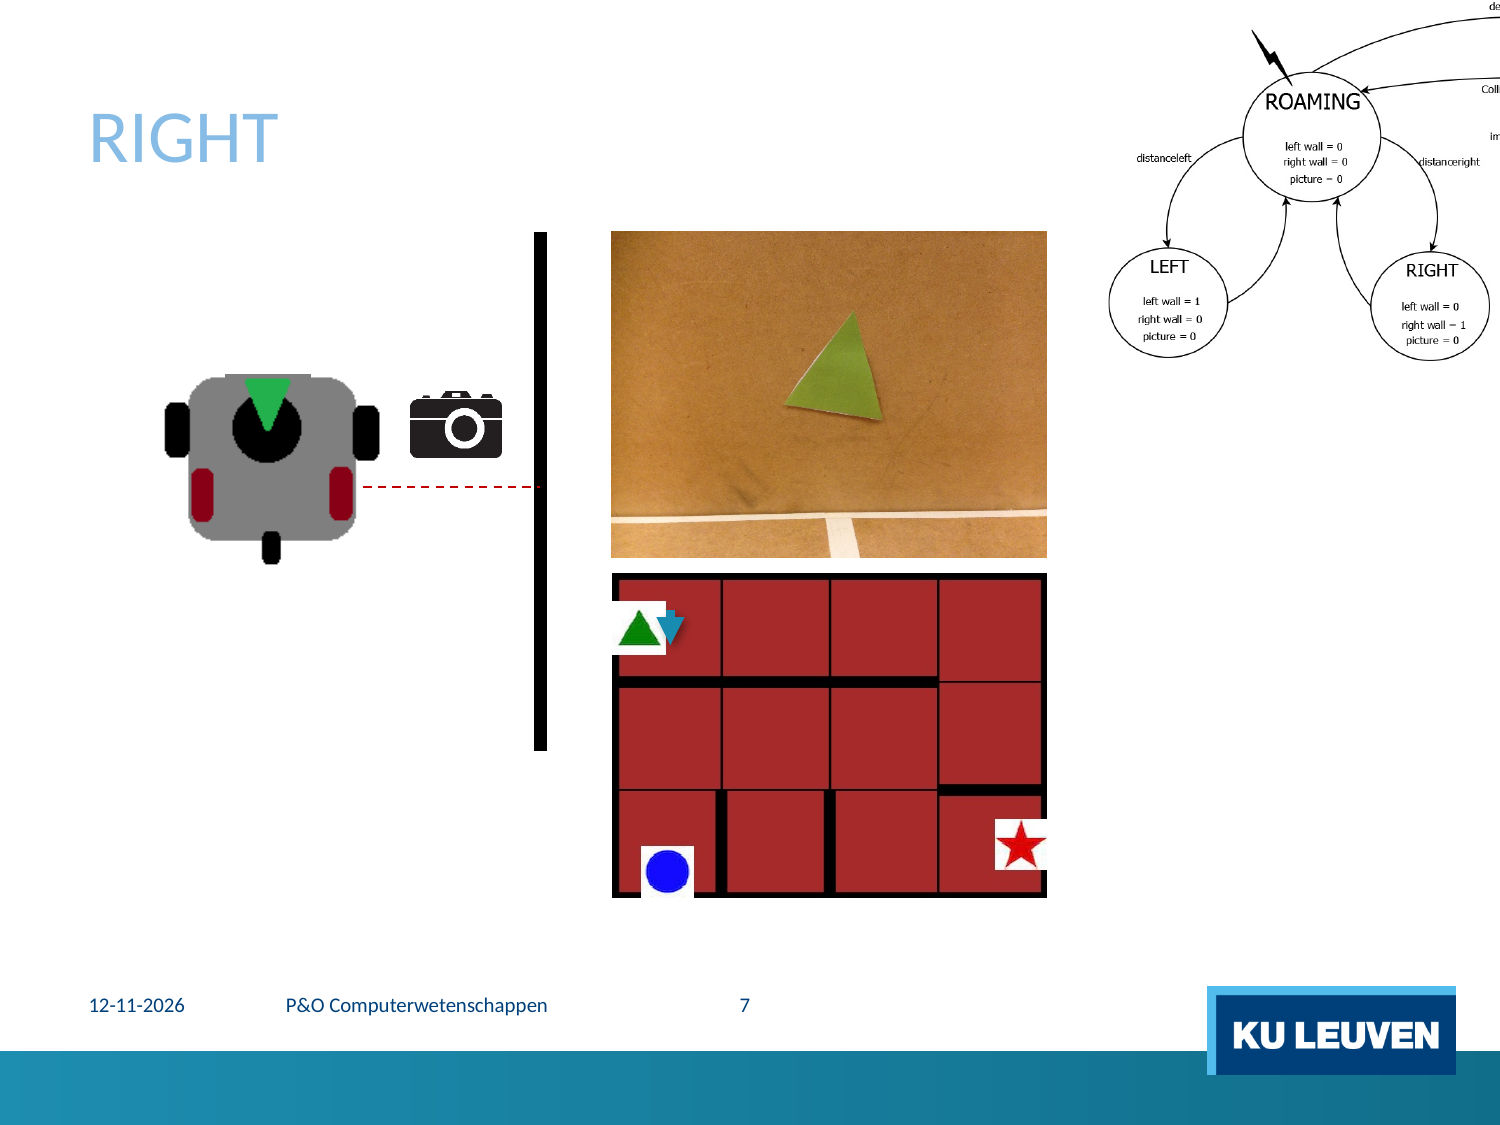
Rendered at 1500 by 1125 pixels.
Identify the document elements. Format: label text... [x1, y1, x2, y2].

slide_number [88, 992, 243, 1040]
picture [1108, 0, 1500, 361]
picture [162, 373, 387, 574]
footer P&O Computerwetenschappen [256, 992, 582, 1040]
title RIGHT [88, 29, 1103, 178]
picture [611, 231, 1047, 559]
picture [612, 573, 1047, 899]
picture [1207, 986, 1456, 1075]
picture [410, 391, 502, 458]
slide_number 7 [596, 992, 750, 1040]
